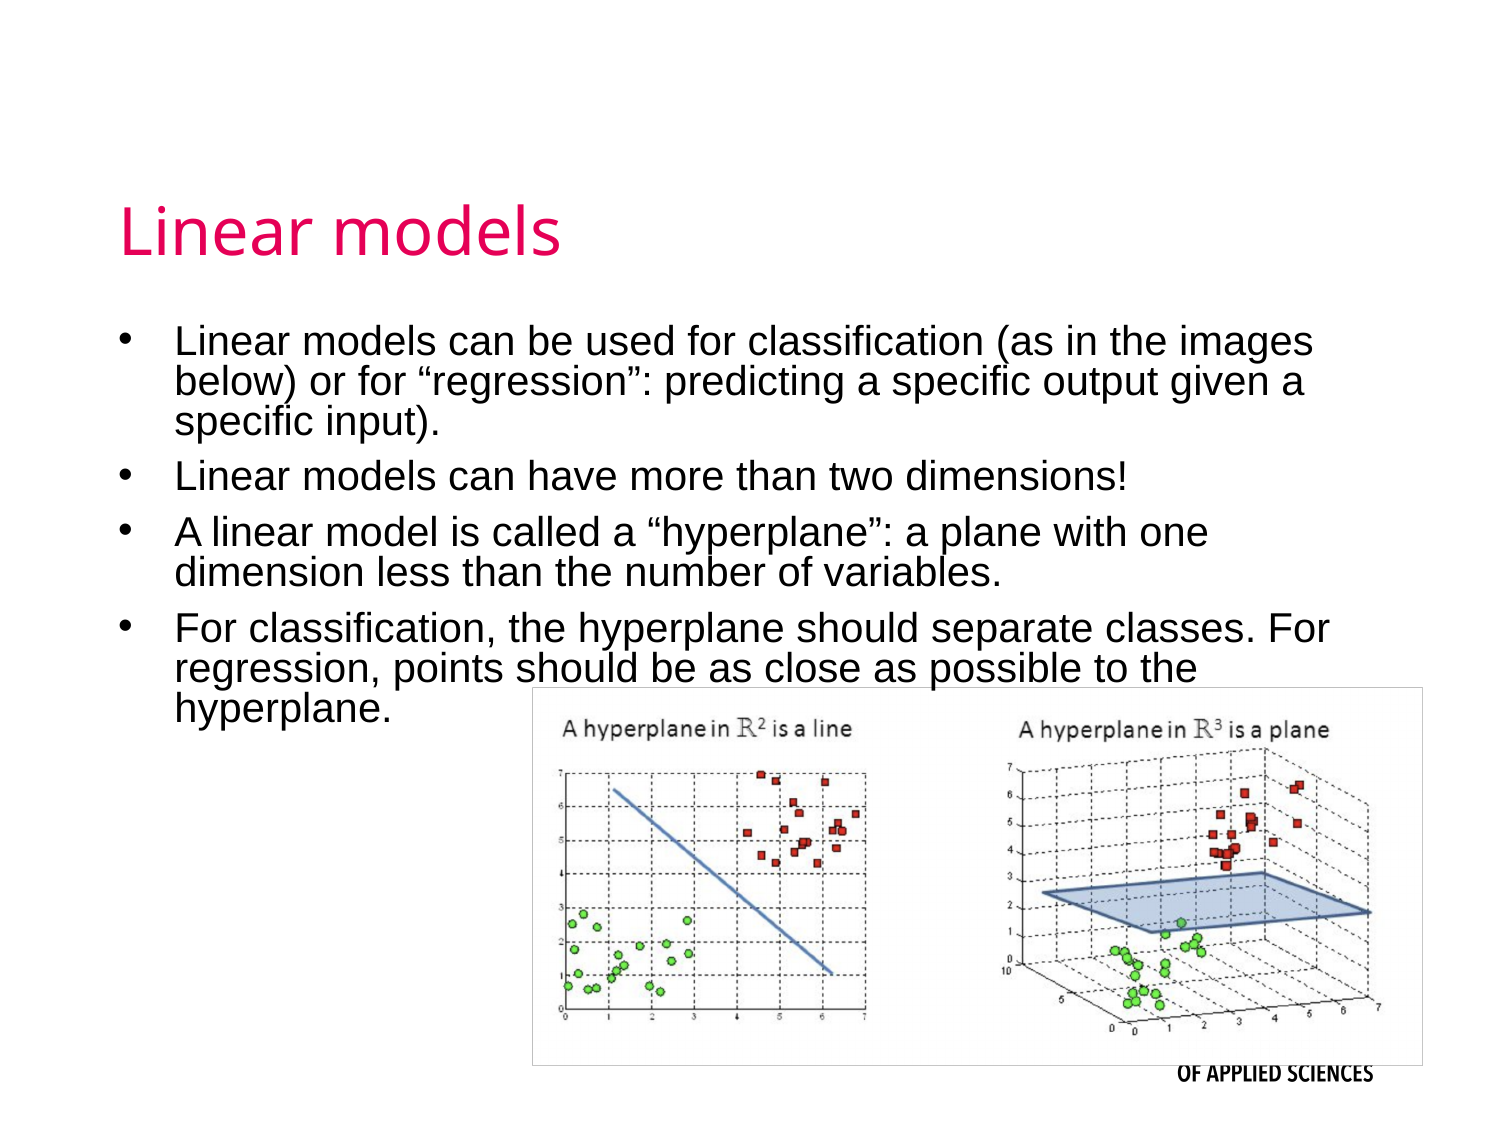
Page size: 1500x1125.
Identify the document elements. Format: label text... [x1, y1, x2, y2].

title Linear models [103, 59, 1397, 278]
list Linear models can be used for classification (as in the images below) or for “regression”: predicting a specific output given a specific input). Linear models can have more than two dimensions! A linear model is called a “hyperplane”: a plane with one dimension less than the number of variables. For classification, the hyperplane should separate classes. For regression, points should be as close as possible to the hyperplane. [103, 315, 1397, 1015]
picture [532, 687, 1423, 1119]
